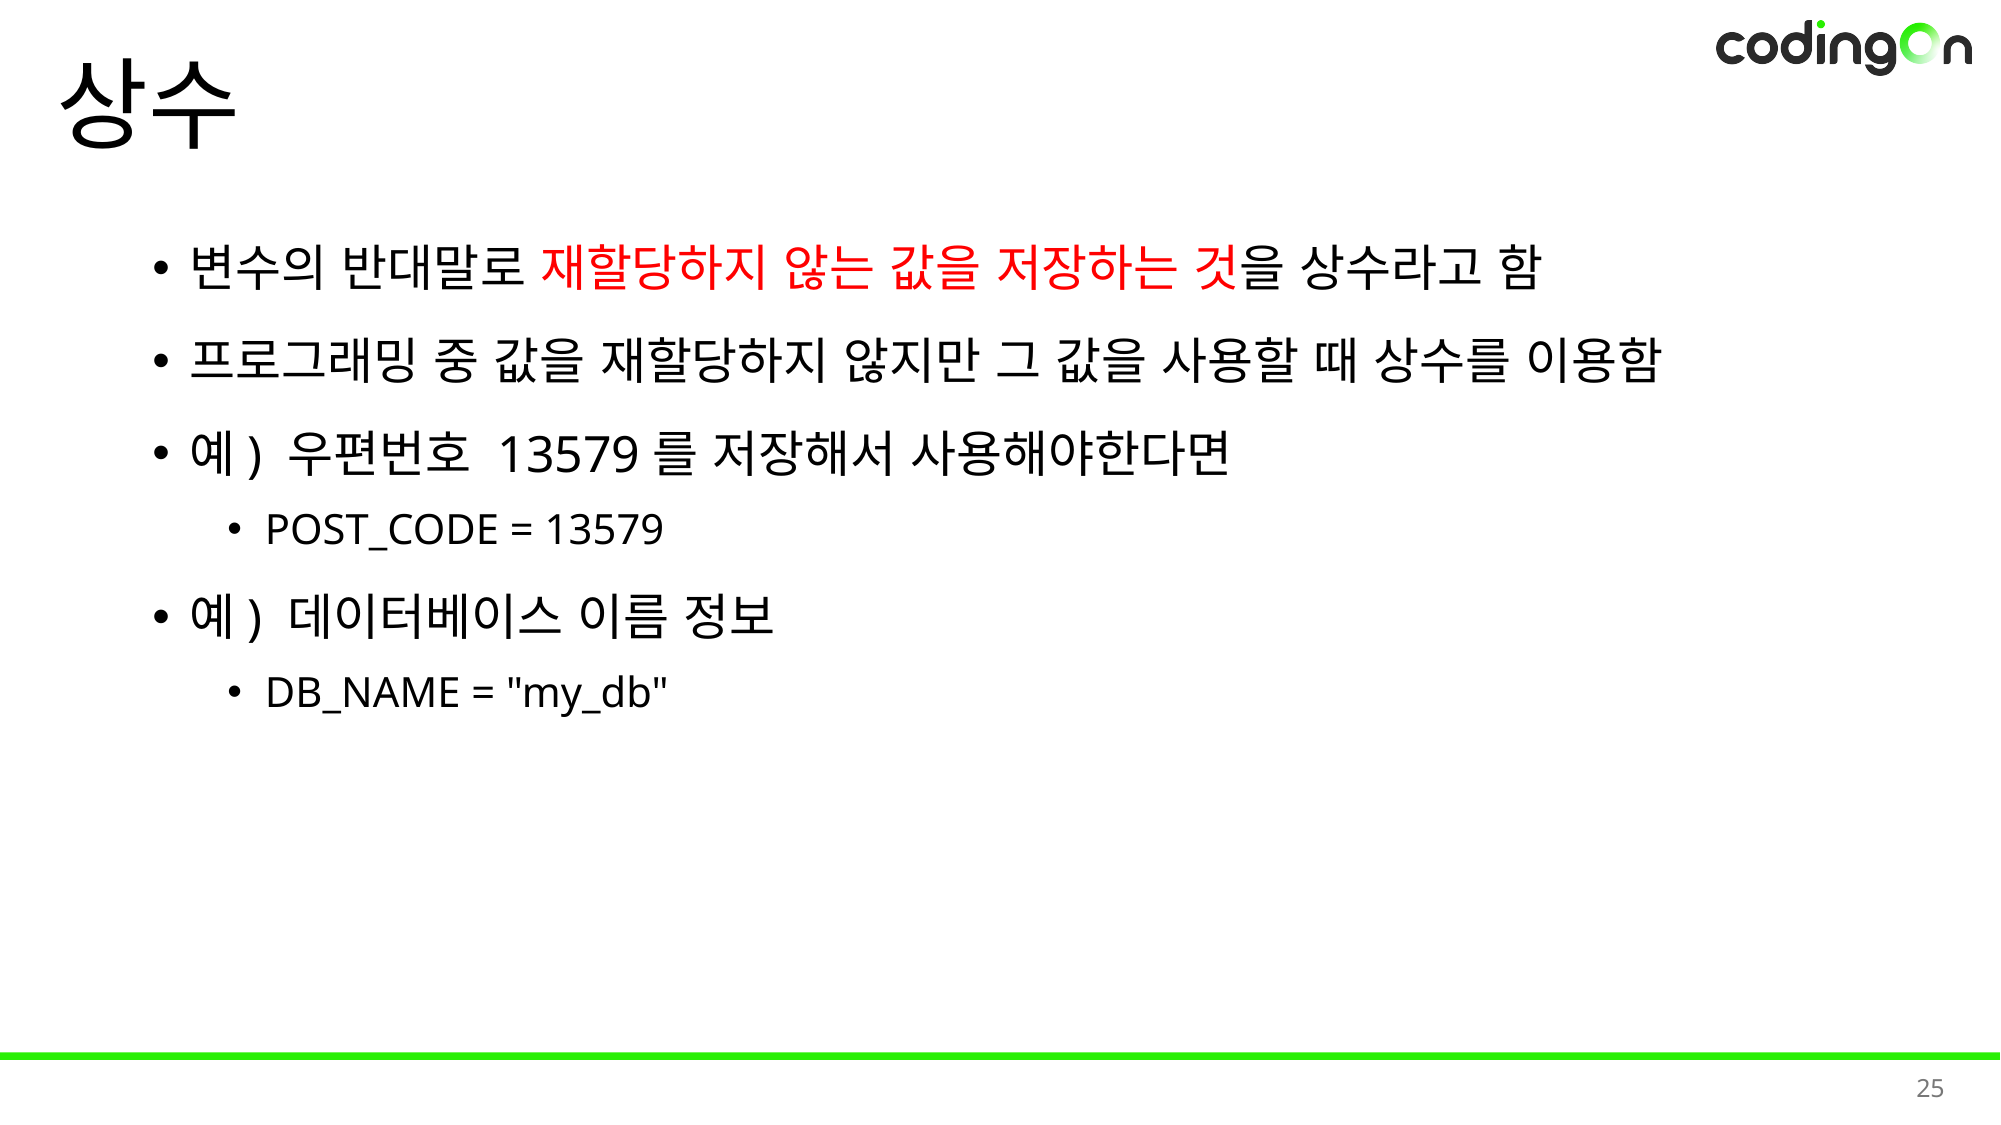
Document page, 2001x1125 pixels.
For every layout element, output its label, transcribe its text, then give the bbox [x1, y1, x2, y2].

picture [1767, 20, 1972, 76]
slide_number 25 [1509, 1059, 1960, 1120]
list 변수의 반대말로 재할당하지 않는 값을 저장하는 것을 상수라고 함 프로그래밍 중 값을 재할당하지 않지만 그 값을 사용할 때 상수를 이용함 예) 우편번호 13579를 저장해서 사용해야한다면 POST_CODE = 13579 예) 데이터베이스 이름 정보 DB_NAME = "my_db" [137, 217, 1863, 1014]
title 상수 [41, 0, 1767, 218]
